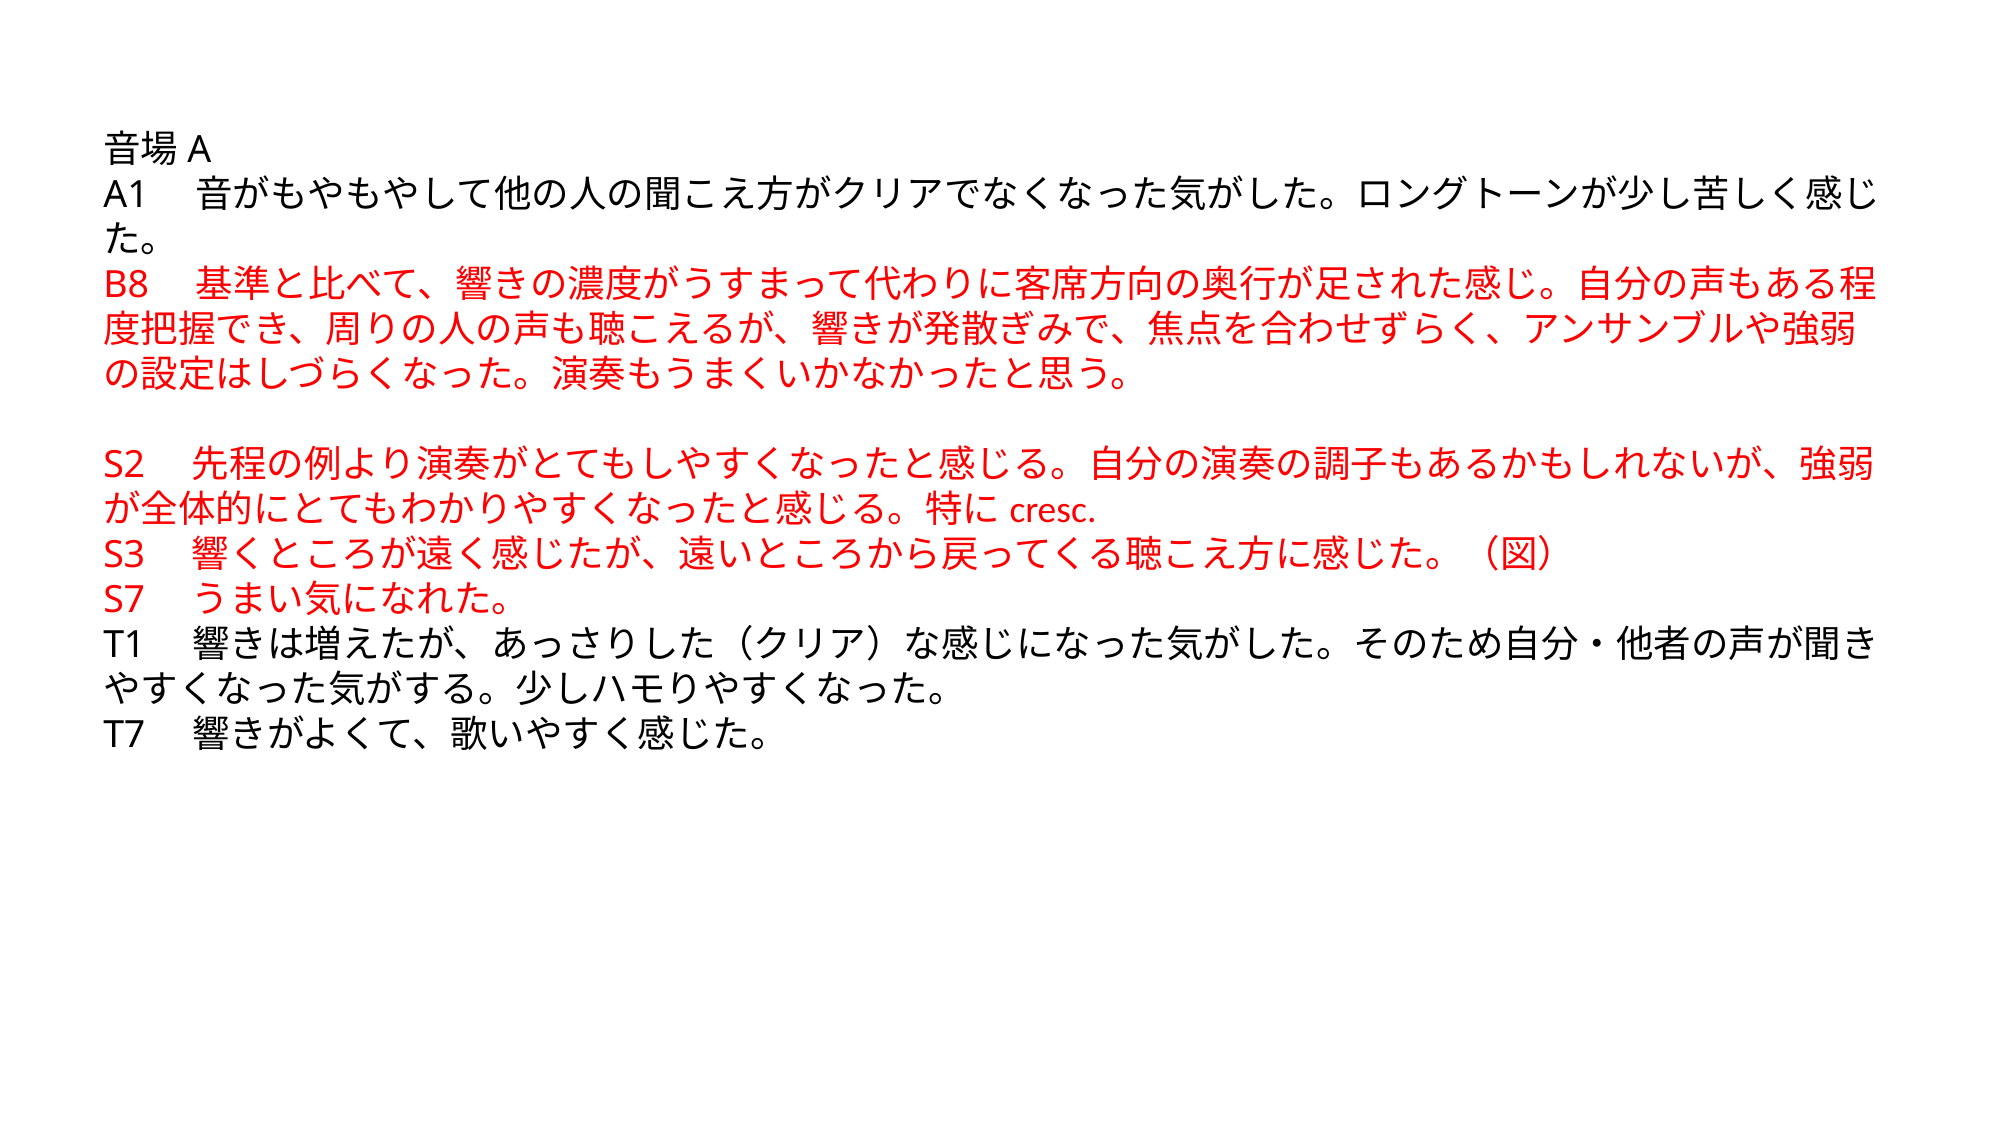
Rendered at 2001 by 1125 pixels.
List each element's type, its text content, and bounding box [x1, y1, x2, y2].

text_box 音場A A1 音がもやもやして他の人の聞こえ方がクリアでなくなった気がした。ロングトーンが少し苦しく感じた。 B8 基準と比べて、響きの濃度がうすまって代わりに客席方向の奥行が足された感じ。自分の声もある程度把握でき、周りの人の声も聴こえるが、響きが発散ぎみで、焦点を合わせずらく、アンサンブルや強弱の設定はしづらくなった。演奏もうまくいかなかったと思う。 S2 先程の例より演奏がとてもしやすくなったと感じる。自分の演奏の調子もあるかもしれないが、強弱が全体的にとてもわかりやすくなったと感じる。特にcresc. S3 響くところが遠く感じたが、遠いところから戻ってくる聴こえ方に感じた。（図） S7 うまい気になれた。 T1 響きは増えたが、あっさりした（クリア）な感じになった気がした。そのため自分・他者の声が聞きやすくなった気がする。少しハモりやすくなった。 T7 響きがよくて、歌いやすく感じた。 [88, 117, 1896, 763]
